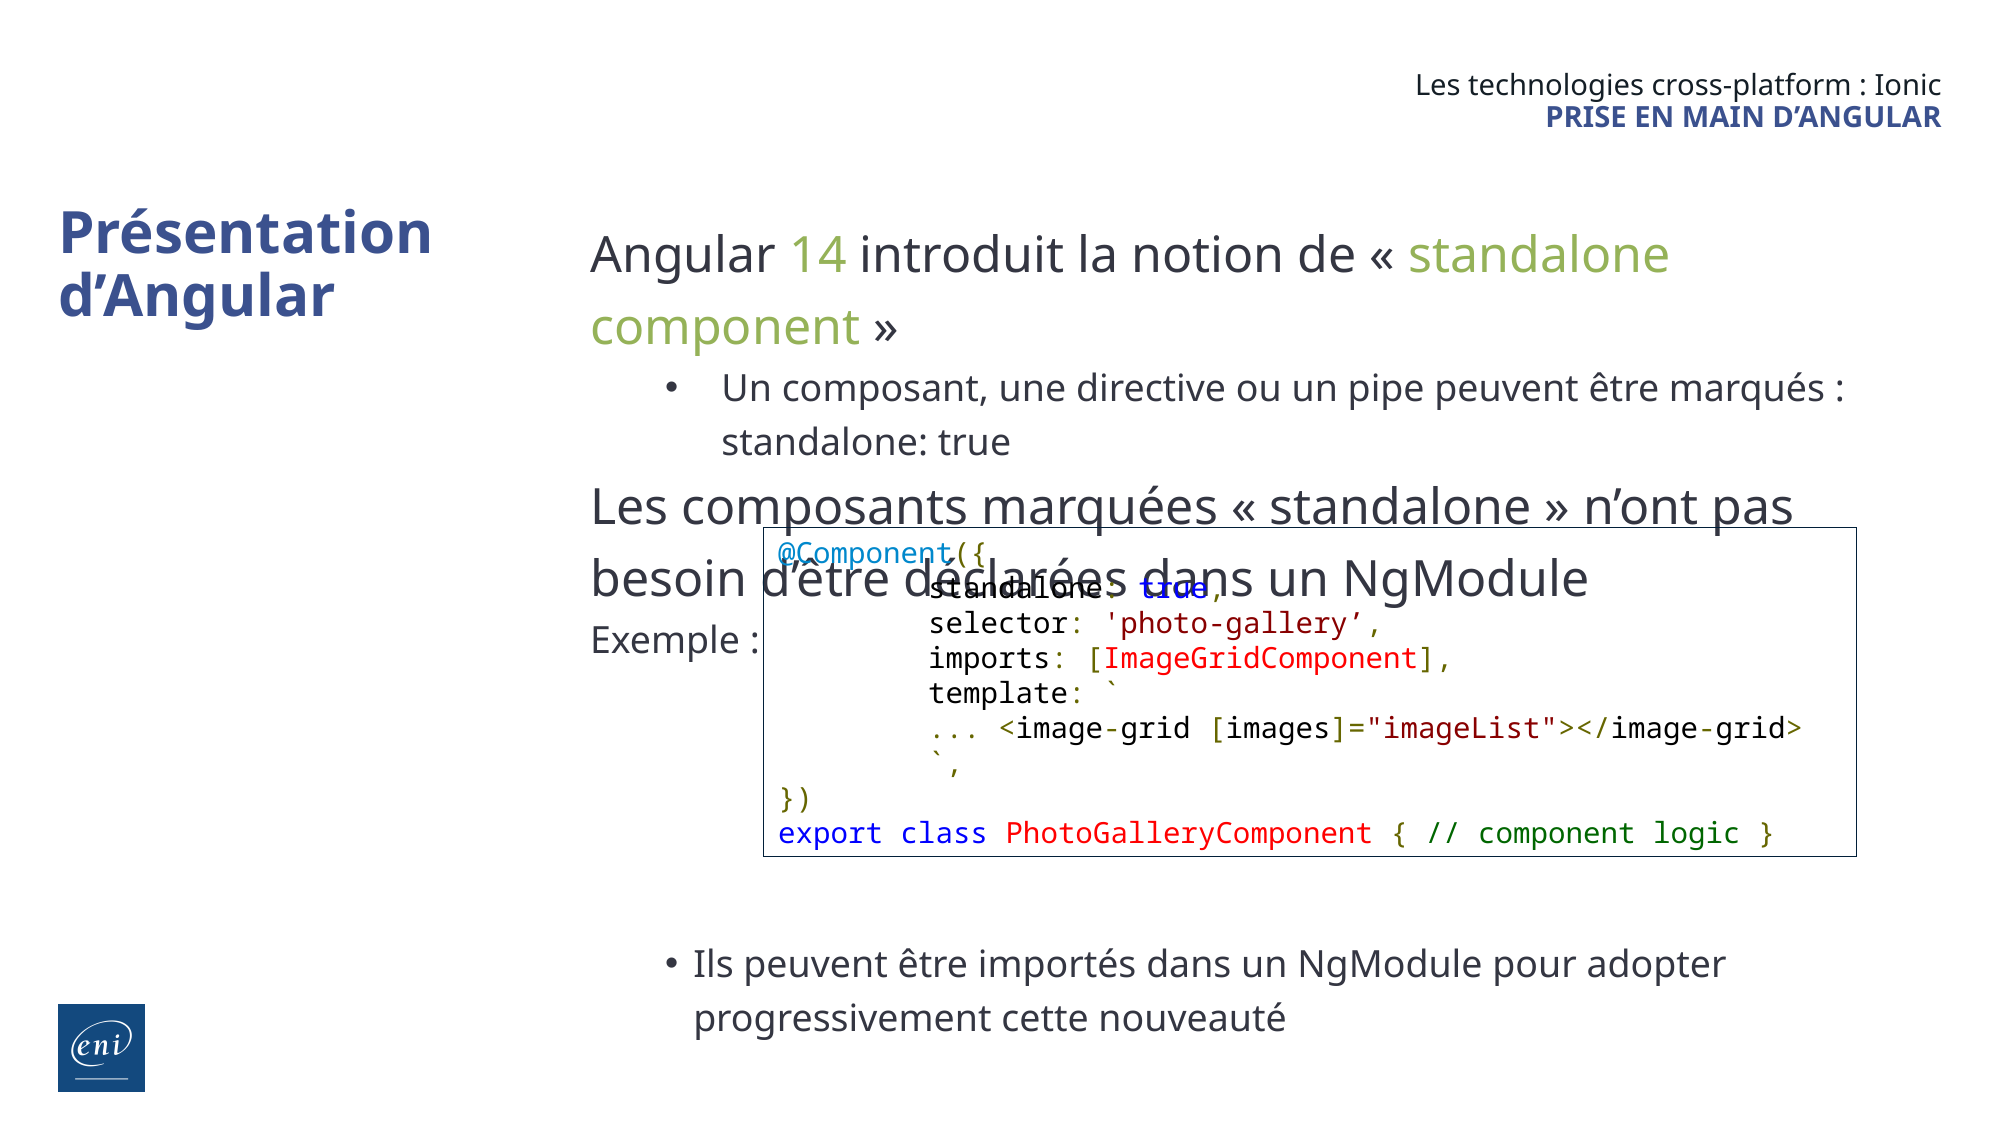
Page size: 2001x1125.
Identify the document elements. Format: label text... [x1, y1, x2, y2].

text_box @Component({ standalone: true, selector: 'photo-gallery’, imports: [ImageGridComponent], template: ` ... <image-grid [images]="imageList"></image-grid> `, }) export class PhotoGalleryComponent { // component logic } [763, 527, 1857, 857]
text_box Angular 14 introduit la notion de « standalone component » Un composant, une directive ou un pipe peuvent être marqués : standalone: true Les composants marquées « standalone » n’ont pas besoin d’être déclarées dans un NgModule Exemple : Ils peuvent être importés dans un NgModule pour adopter progressivement cette nouveauté [575, 203, 1942, 1047]
text_box Les technologies cross-platform : Ionic Prise en main d’Angular [627, 70, 1942, 160]
text_box Présentation d’Angular [58, 203, 526, 929]
picture [58, 1004, 145, 1092]
